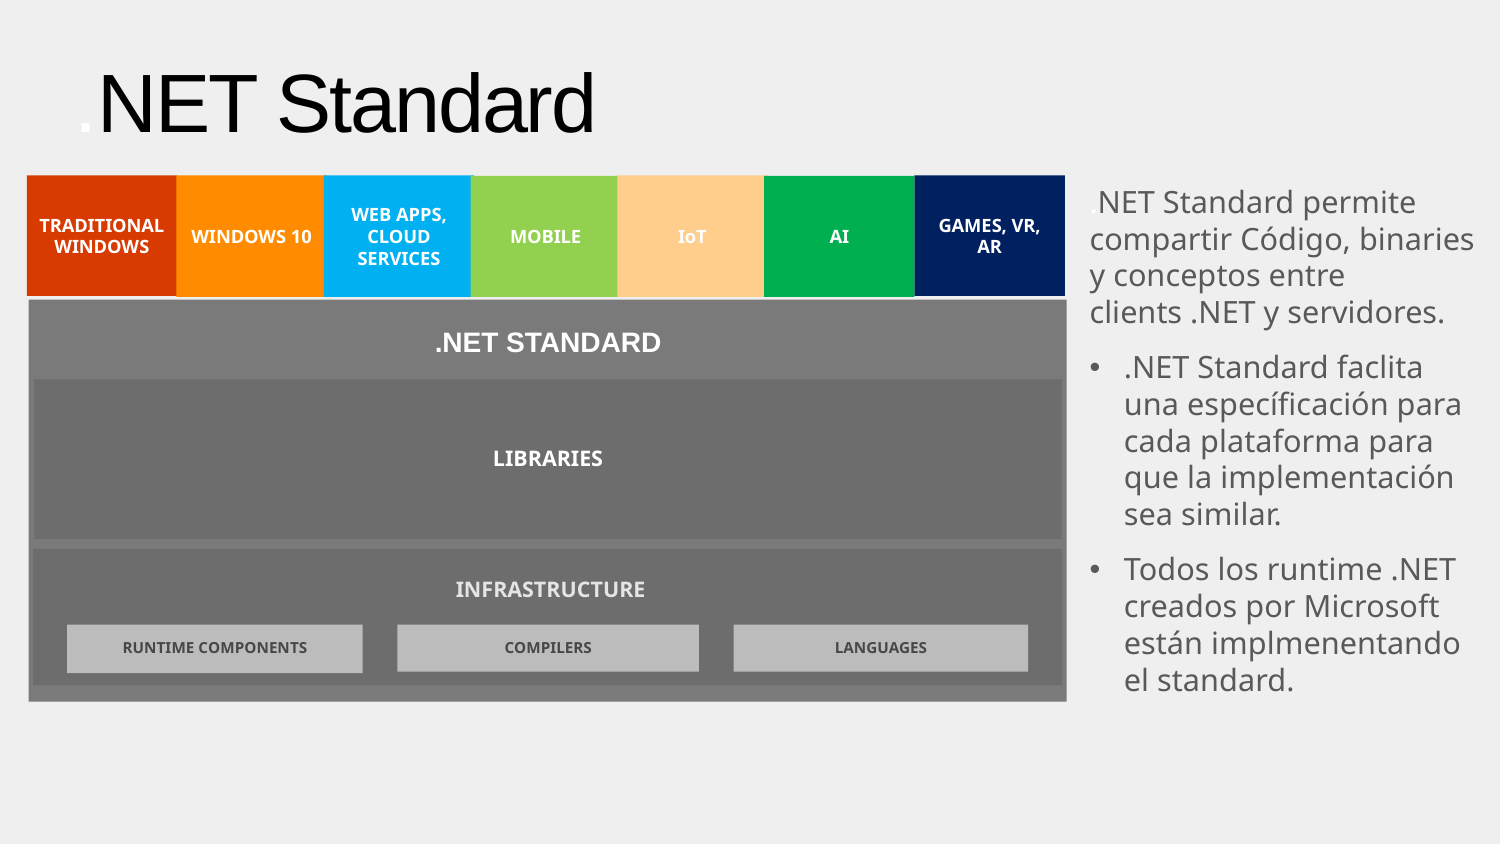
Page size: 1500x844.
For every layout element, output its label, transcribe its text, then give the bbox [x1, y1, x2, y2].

text_box .NET Standard permite compartir Código, binaries y conceptos entre clients .NET y servidores. .NET Standard faclita una específicación para cada plataforma para que la implementación sea similar. Todos los runtime .NET creados por Microsoft están implmenentando el standard. [1074, 175, 1496, 702]
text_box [28, 303, 1067, 702]
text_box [26, 175, 1066, 298]
text_box .NET Standard [56, 16, 1355, 152]
